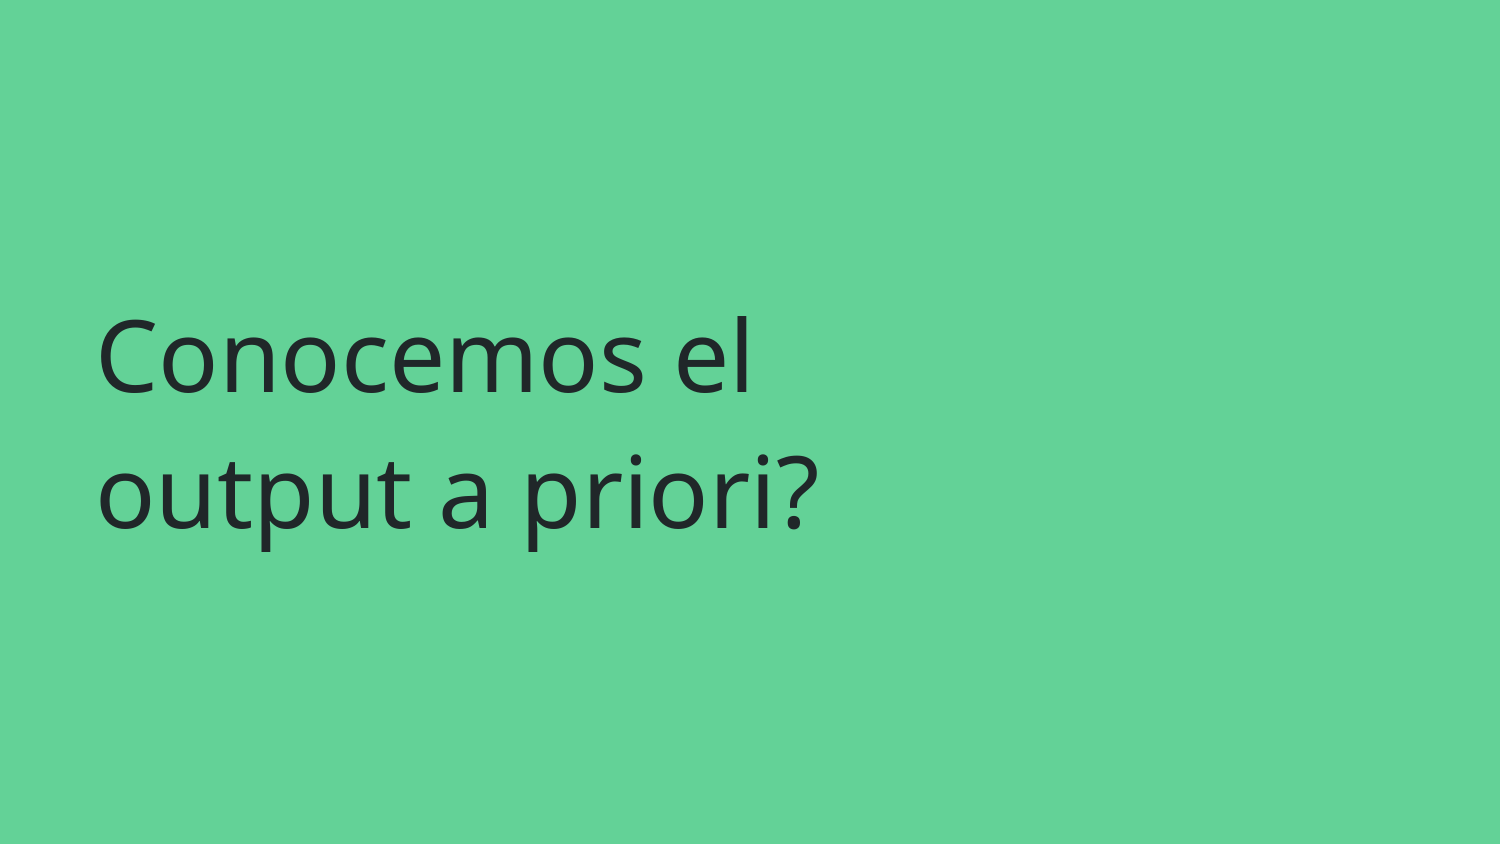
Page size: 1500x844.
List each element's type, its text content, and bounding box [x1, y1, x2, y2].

title Conocemos el output a priori? [80, 86, 1032, 758]
